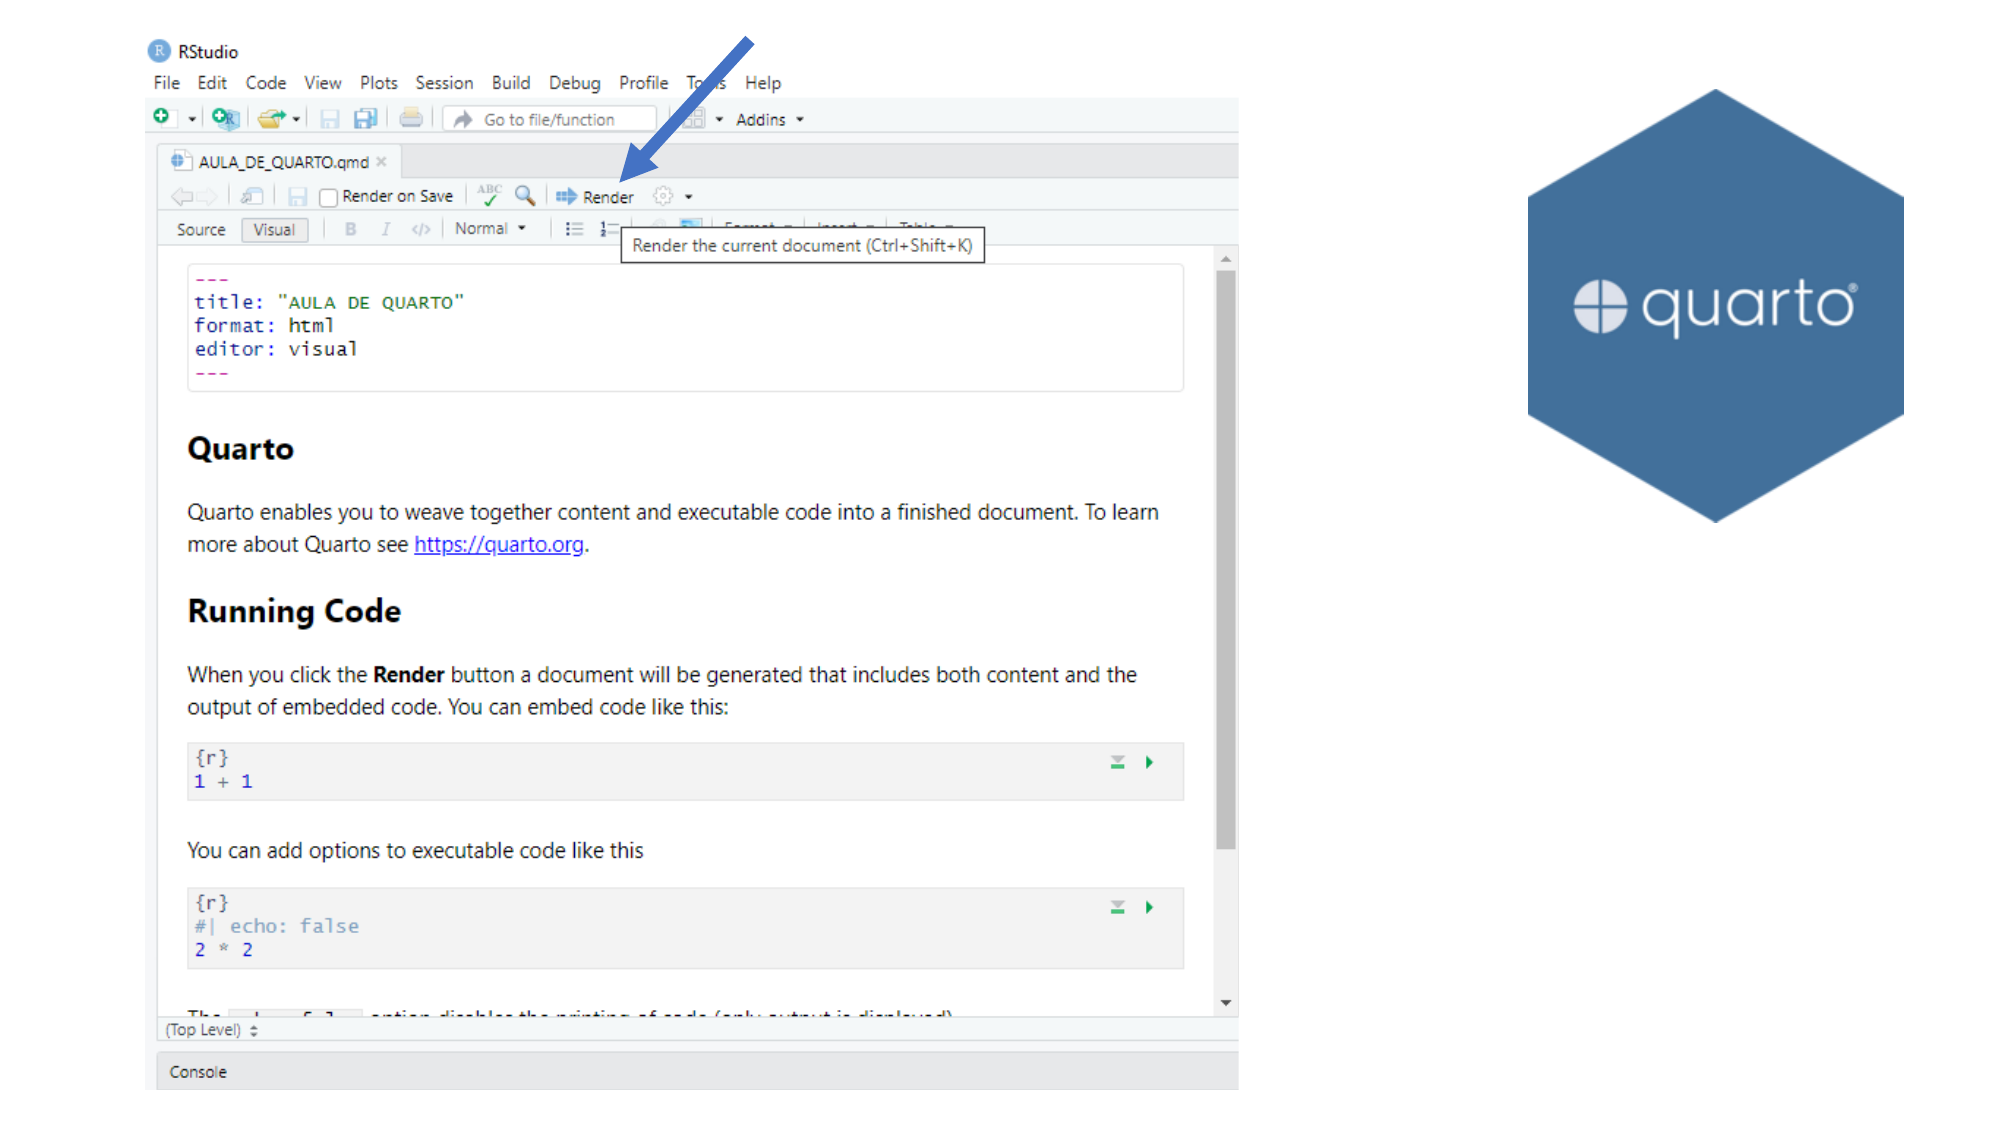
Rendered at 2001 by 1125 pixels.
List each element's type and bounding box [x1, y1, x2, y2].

picture [1528, 89, 1904, 523]
picture [145, 35, 1239, 1090]
text_box [619, 40, 750, 183]
